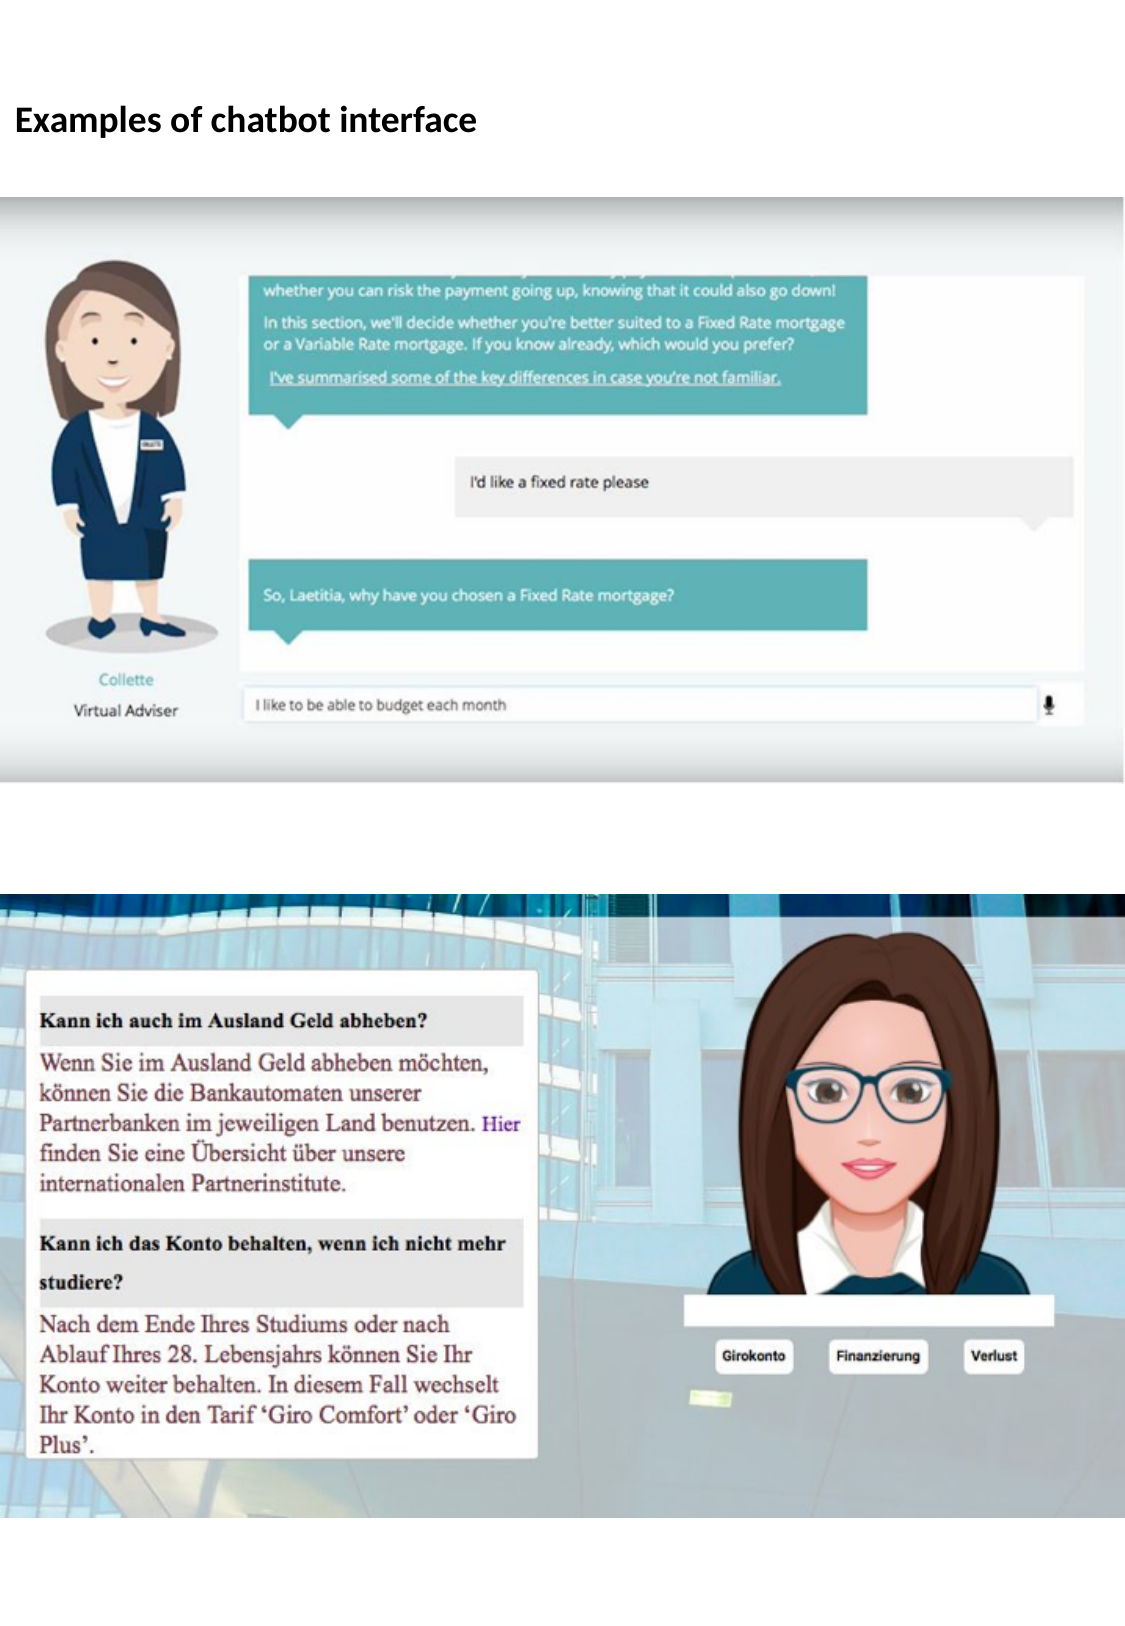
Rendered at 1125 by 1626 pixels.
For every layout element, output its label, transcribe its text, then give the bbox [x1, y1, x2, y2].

picture [0, 197, 1125, 784]
text_box Examples of chatbot interface [0, 87, 729, 147]
picture [201, 894, 210, 901]
picture [399, 899, 411, 903]
picture [0, 894, 1125, 1518]
picture [556, 894, 560, 905]
